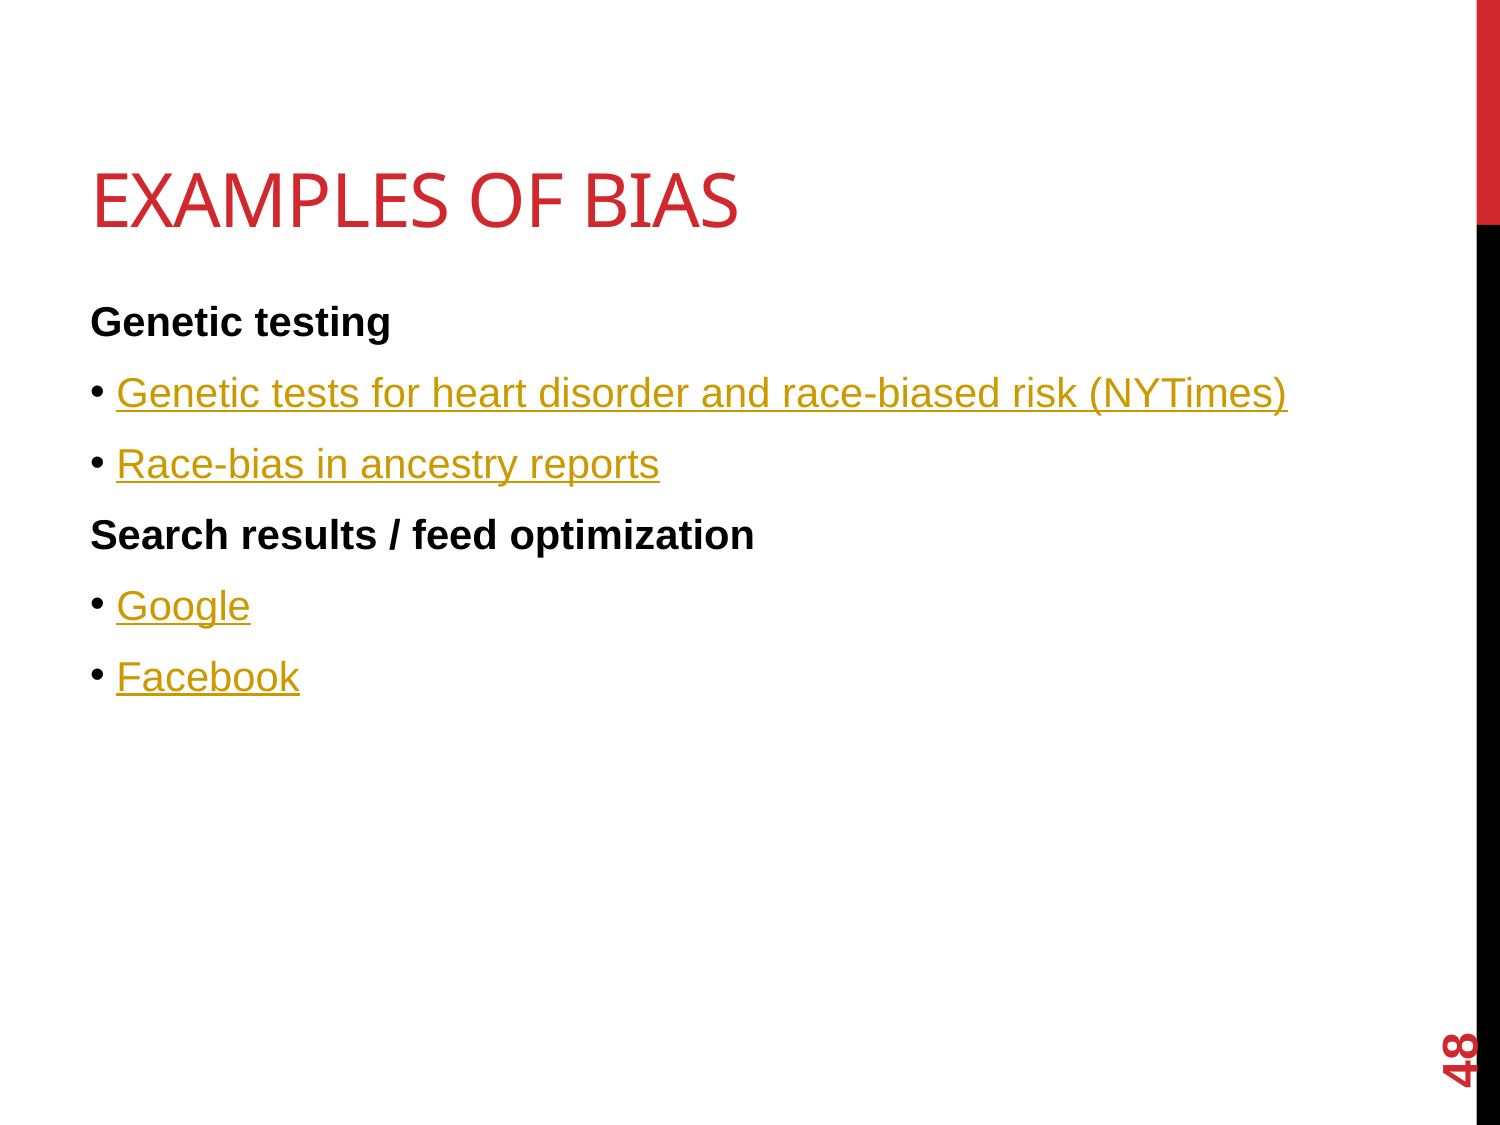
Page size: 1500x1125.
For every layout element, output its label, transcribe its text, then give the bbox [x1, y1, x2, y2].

title Examples of Bias [75, 25, 1025, 250]
list Genetic testing Genetic tests for heart disorder and race-biased risk (NYTimes) Race-bias in ancestry reports Search results / feed optimization Google Facebook [75, 287, 1325, 1005]
slide_number 48 [1427, 887, 1488, 1104]
